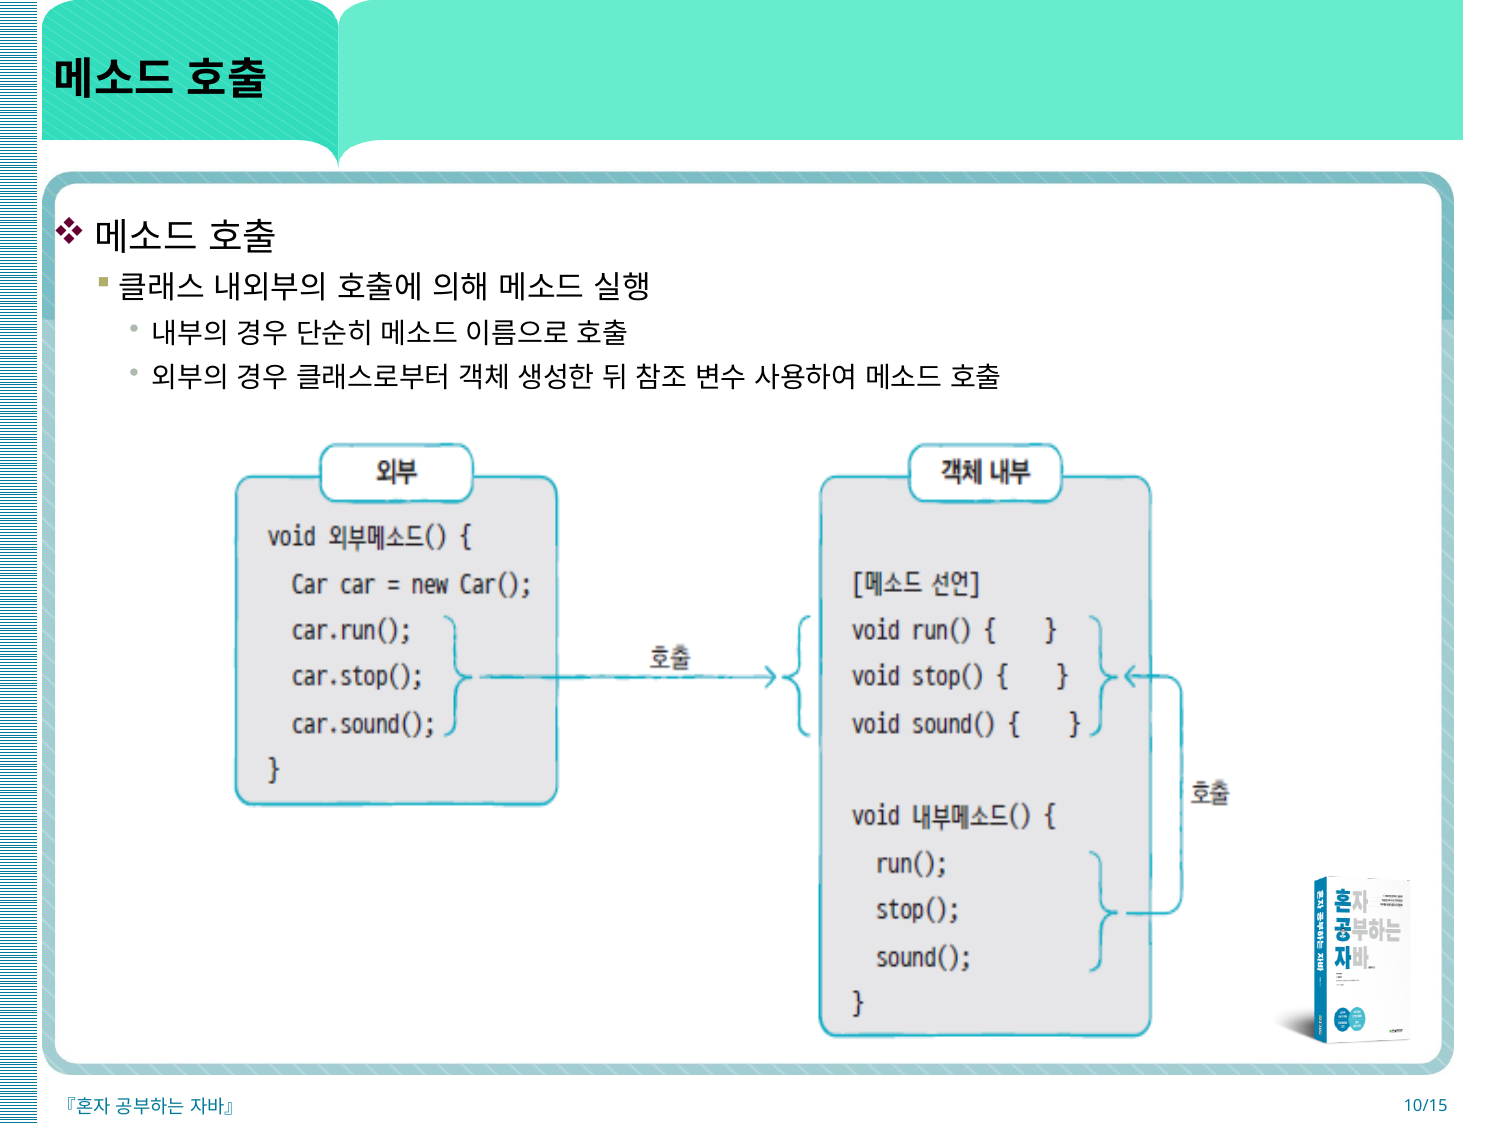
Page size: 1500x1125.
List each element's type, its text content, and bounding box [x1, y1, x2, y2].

picture [1243, 797, 1488, 1122]
picture [42, 0, 1463, 152]
title 메소드 호출 [39, 42, 1280, 138]
picture [215, 424, 1248, 1061]
picture [116, 1102, 131, 1107]
picture [225, 1102, 232, 1115]
list 메소드 호출 클래스 내외부의 호출에 의해 메소드 실행 내부의 경우 단순히 메소드 이름으로 호출 외부의 경우 클래스로부터 객체 생성한 뒤 참조 변수 사용하여 메소드 호출 [37, 152, 1463, 1091]
picture [68, 1097, 75, 1110]
